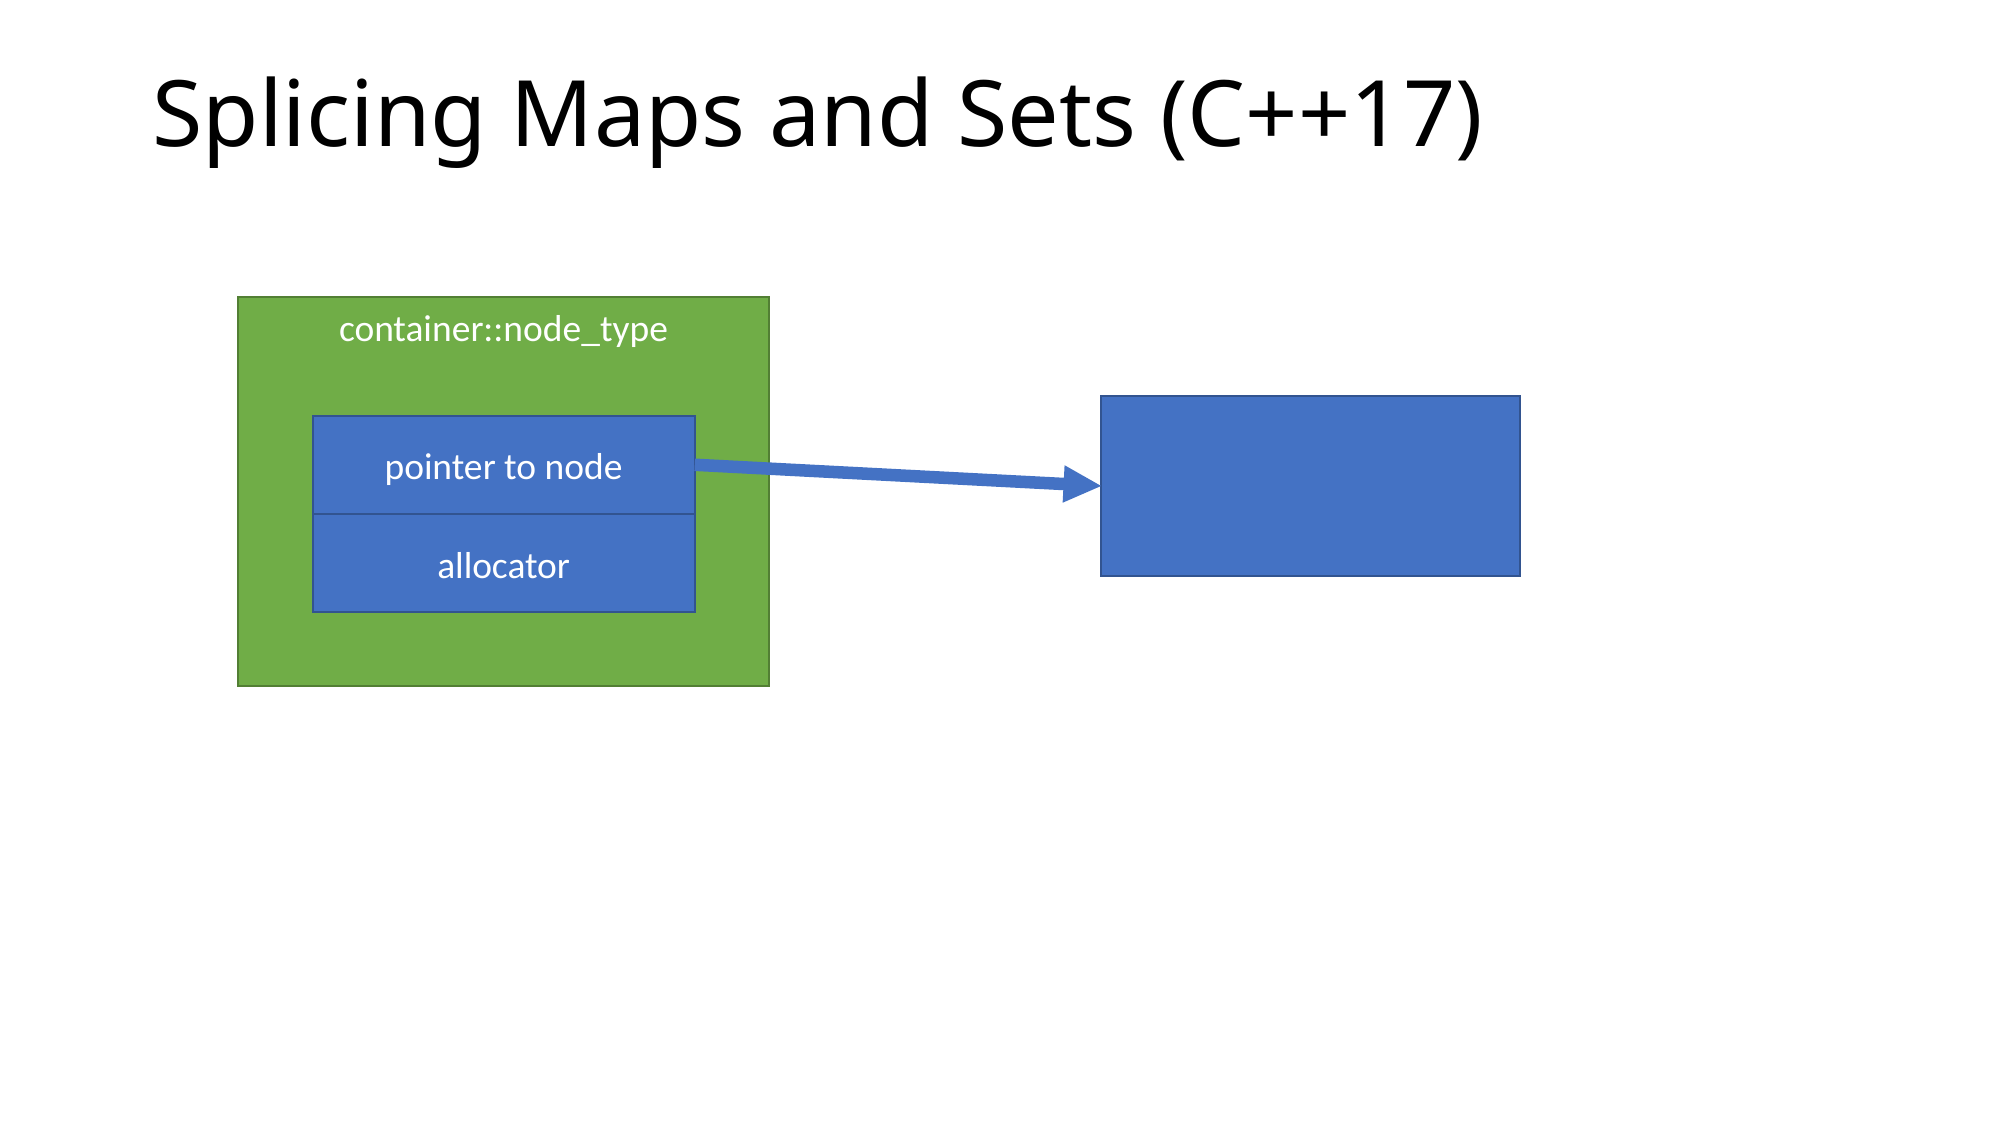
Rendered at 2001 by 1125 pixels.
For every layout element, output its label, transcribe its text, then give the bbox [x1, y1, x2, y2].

text_box pointer to node [312, 415, 696, 513]
text_box container::node_type [237, 296, 770, 687]
text_box Splicing Maps and Sets (C++17) [137, 59, 1863, 278]
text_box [694, 464, 1102, 486]
text_box [1100, 395, 1521, 577]
text_box allocator [312, 513, 696, 613]
